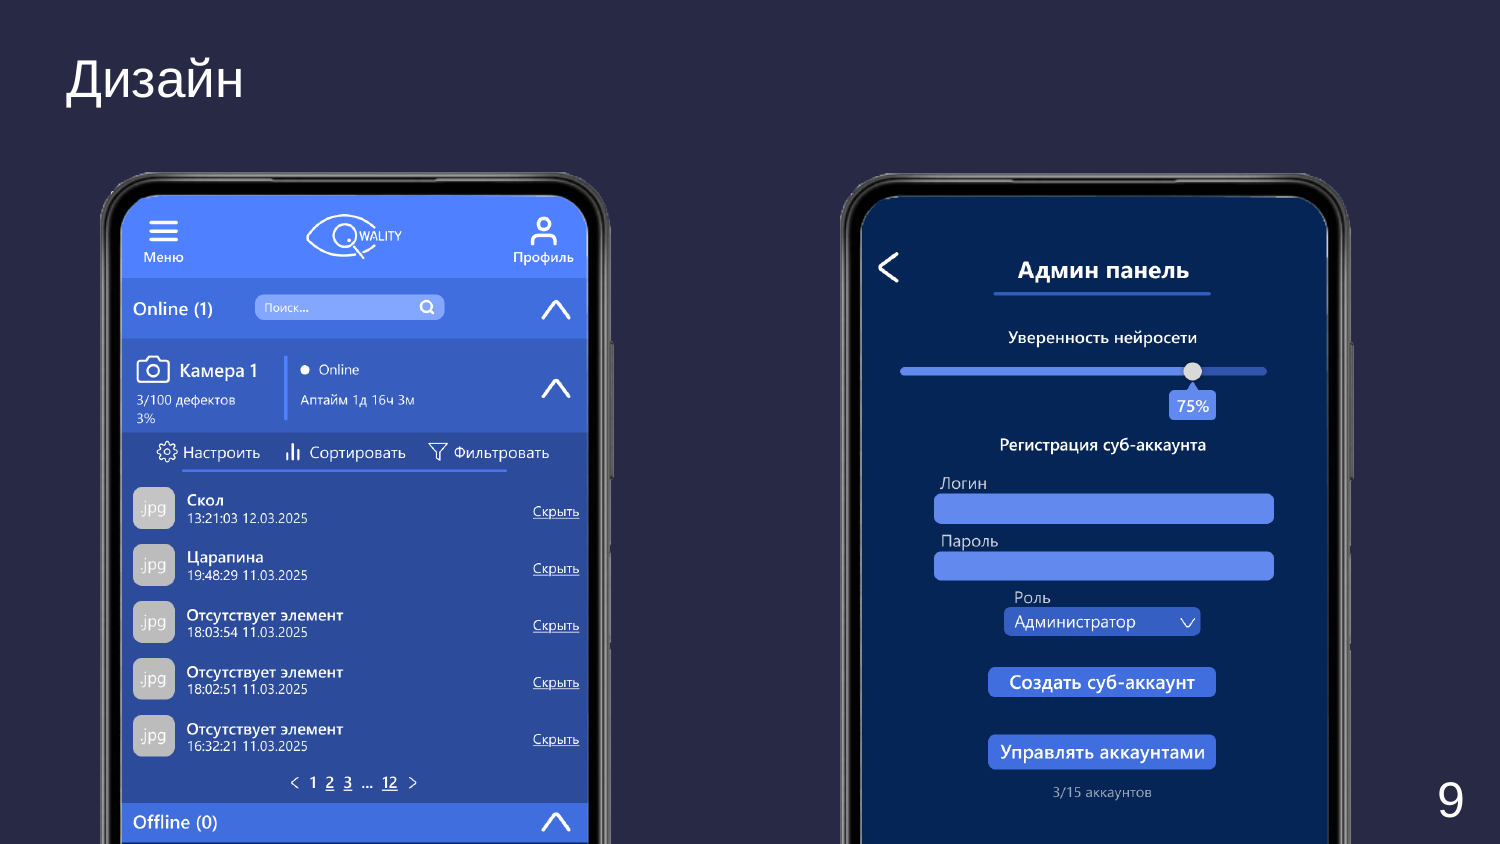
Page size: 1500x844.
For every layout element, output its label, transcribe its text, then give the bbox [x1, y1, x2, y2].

picture [1, 156, 712, 844]
slide_number 9 [1457, 764, 1480, 830]
title Дизайн [51, 29, 1449, 124]
picture [740, 157, 1452, 844]
